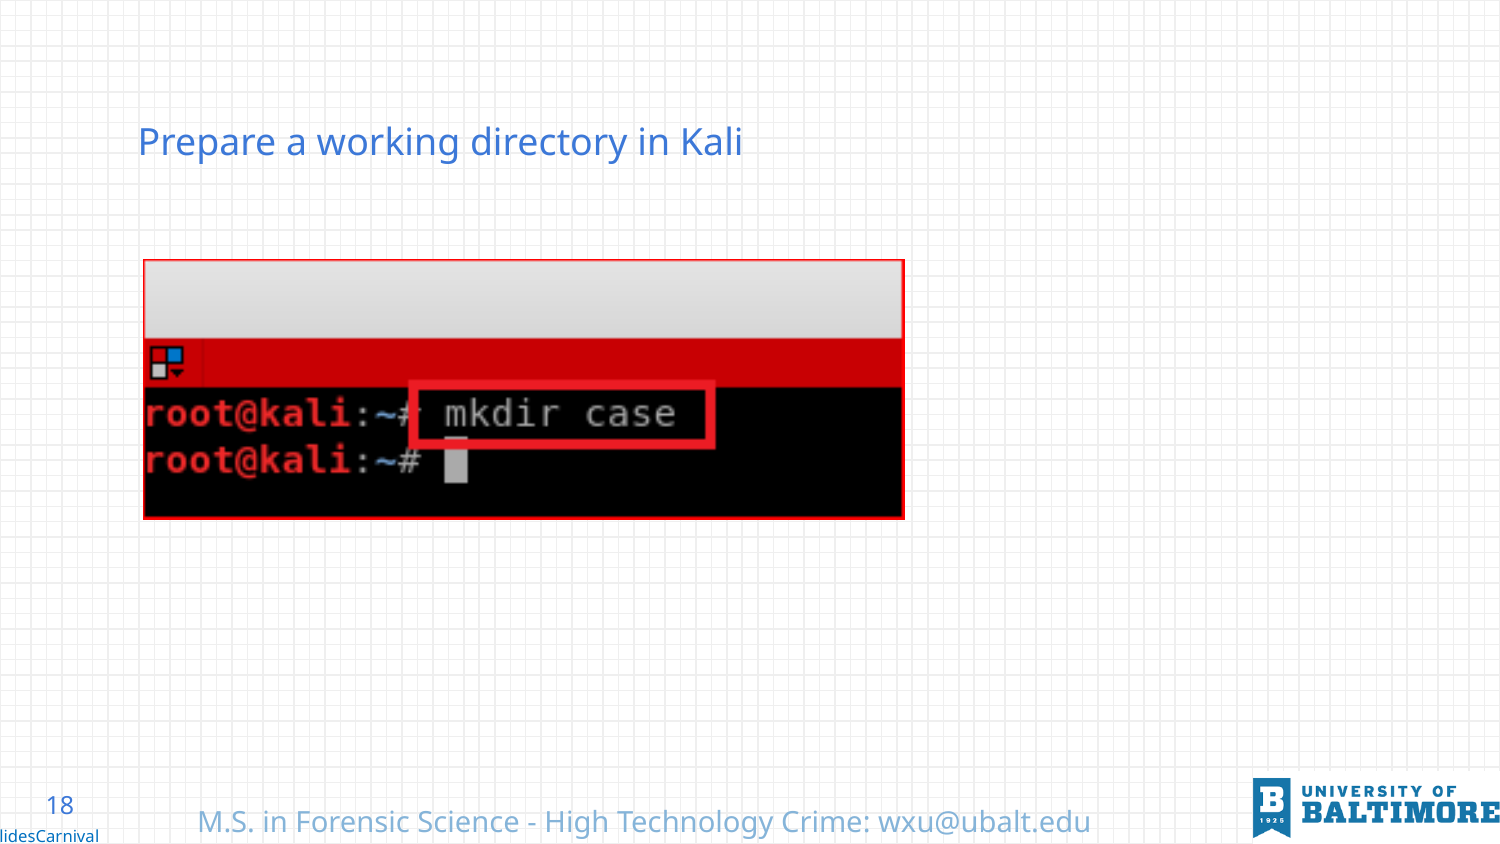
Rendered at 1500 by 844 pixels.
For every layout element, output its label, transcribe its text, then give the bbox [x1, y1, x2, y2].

picture [1253, 771, 1500, 844]
picture [143, 259, 905, 521]
slide_number 18 [14, 774, 105, 840]
title Prepare a working directory in Kali [122, 36, 1237, 178]
